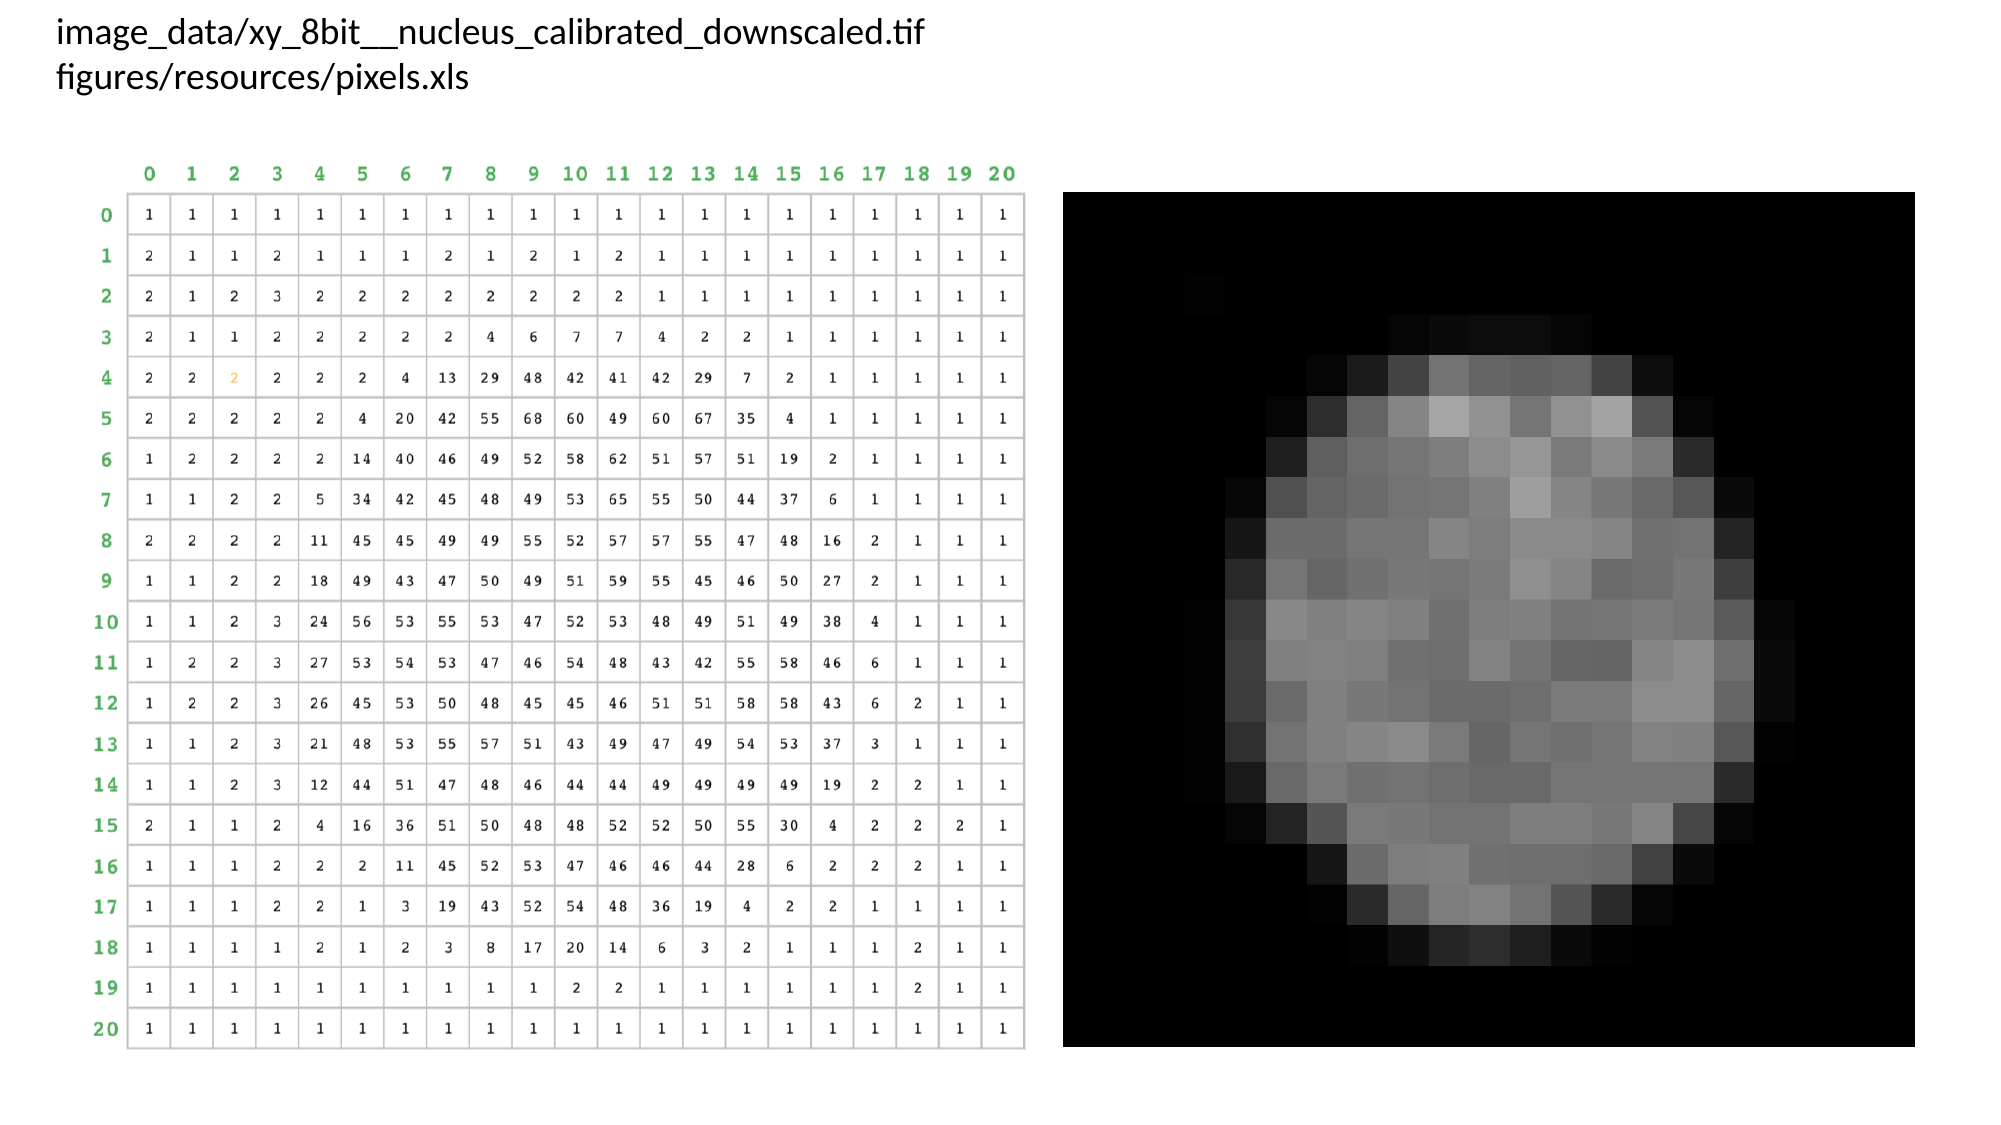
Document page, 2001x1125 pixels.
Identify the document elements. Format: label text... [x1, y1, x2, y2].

picture [78, 147, 1915, 1066]
text_box image_data/xy_8bit__nucleus_calibrated_downscaled.tif figures/resources/pixels.xls [41, 0, 941, 105]
